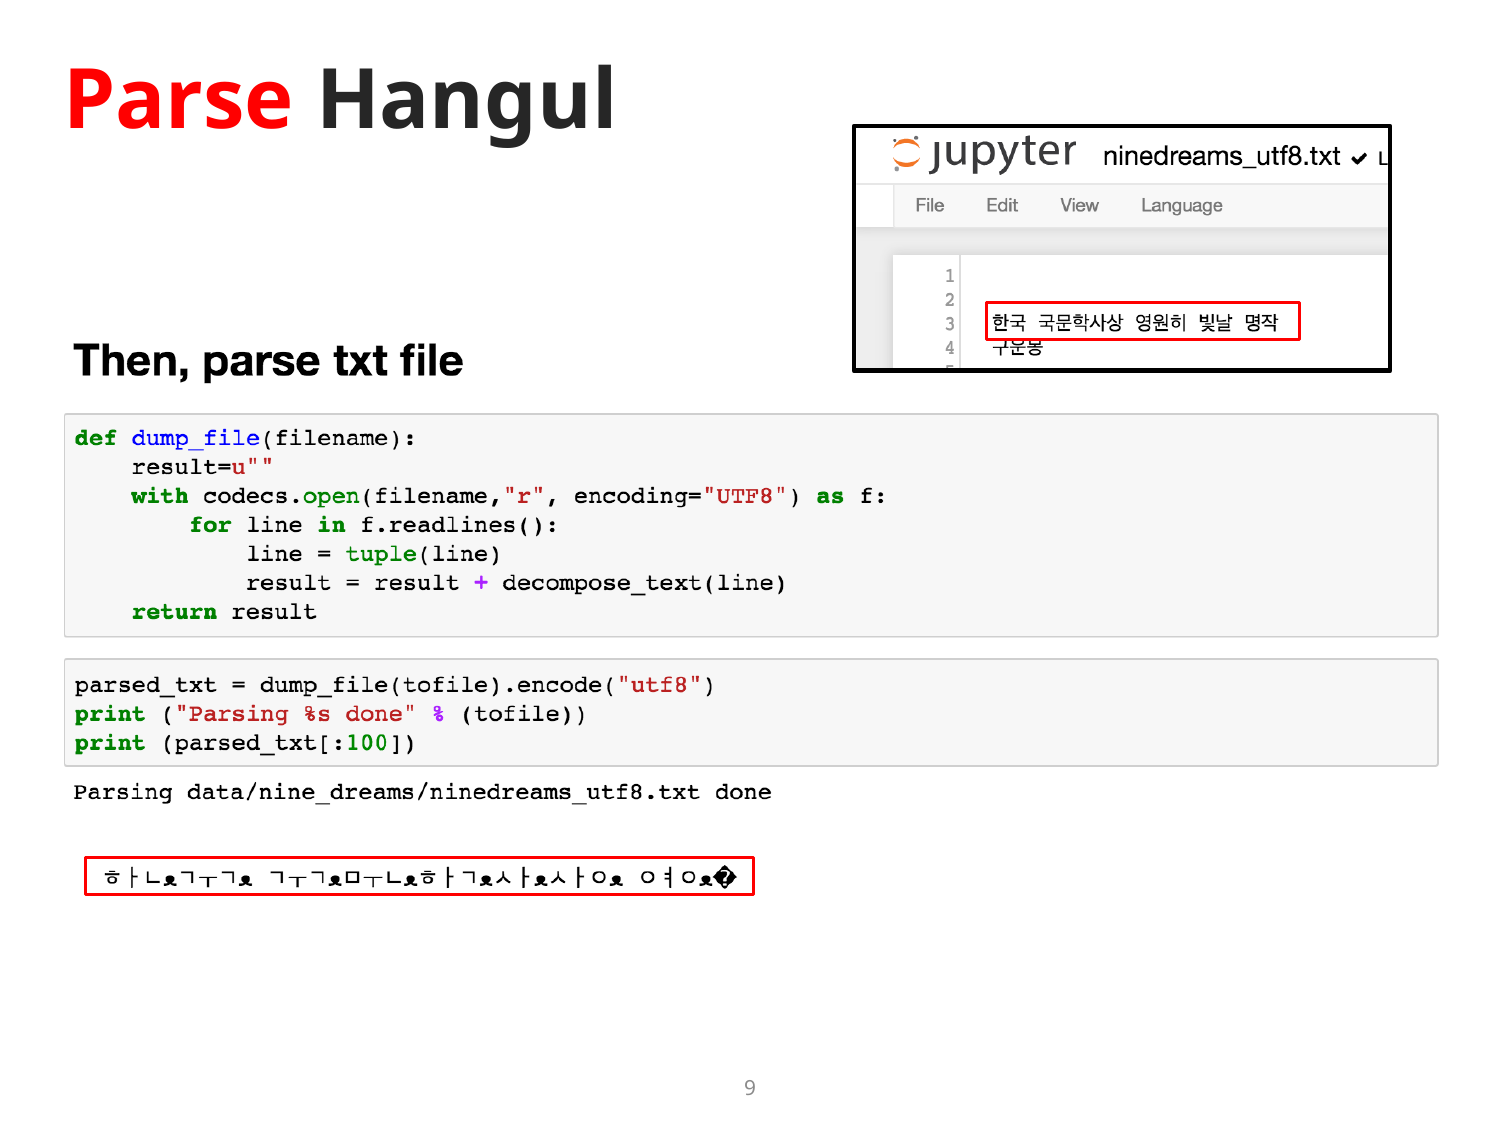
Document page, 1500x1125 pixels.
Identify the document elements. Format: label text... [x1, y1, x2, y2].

title Parse Hangul [48, 41, 1456, 149]
slide_number 9 [575, 1058, 925, 1119]
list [52, 324, 1448, 906]
picture [855, 128, 1388, 369]
